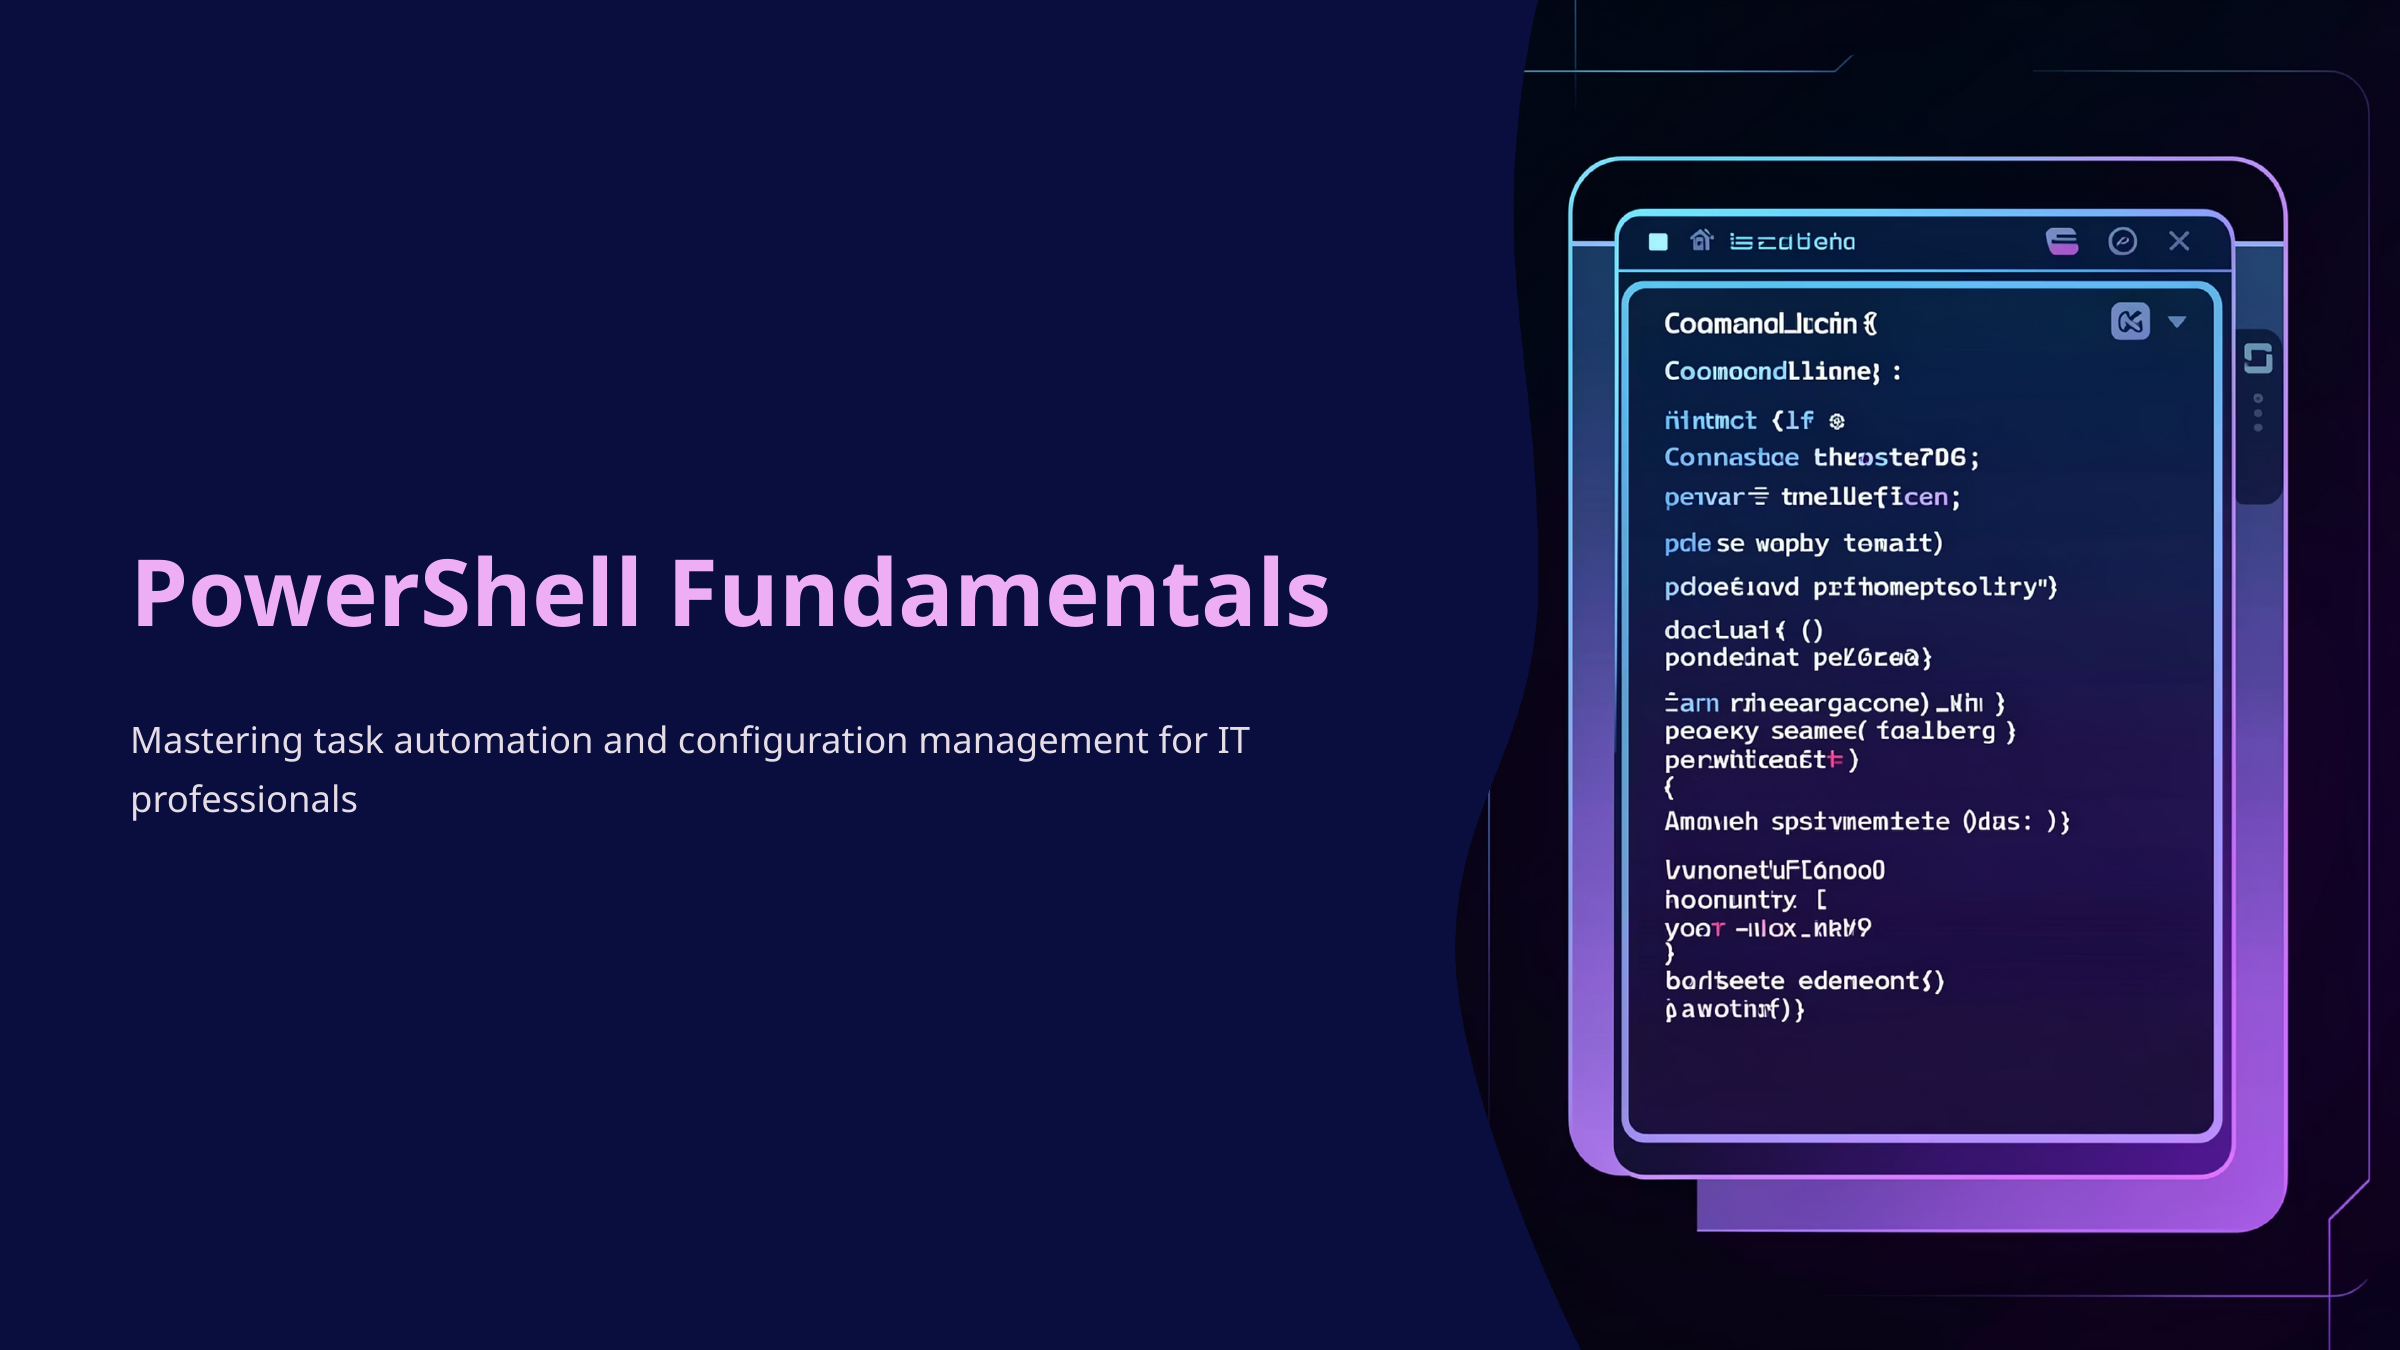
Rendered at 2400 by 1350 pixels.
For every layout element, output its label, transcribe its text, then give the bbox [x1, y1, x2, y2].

text_box Mastering task automation and configuration management for IT professionals [130, 701, 1370, 821]
picture [1454, 0, 2400, 1350]
text_box PowerShell Fundamentals [130, 529, 1339, 646]
